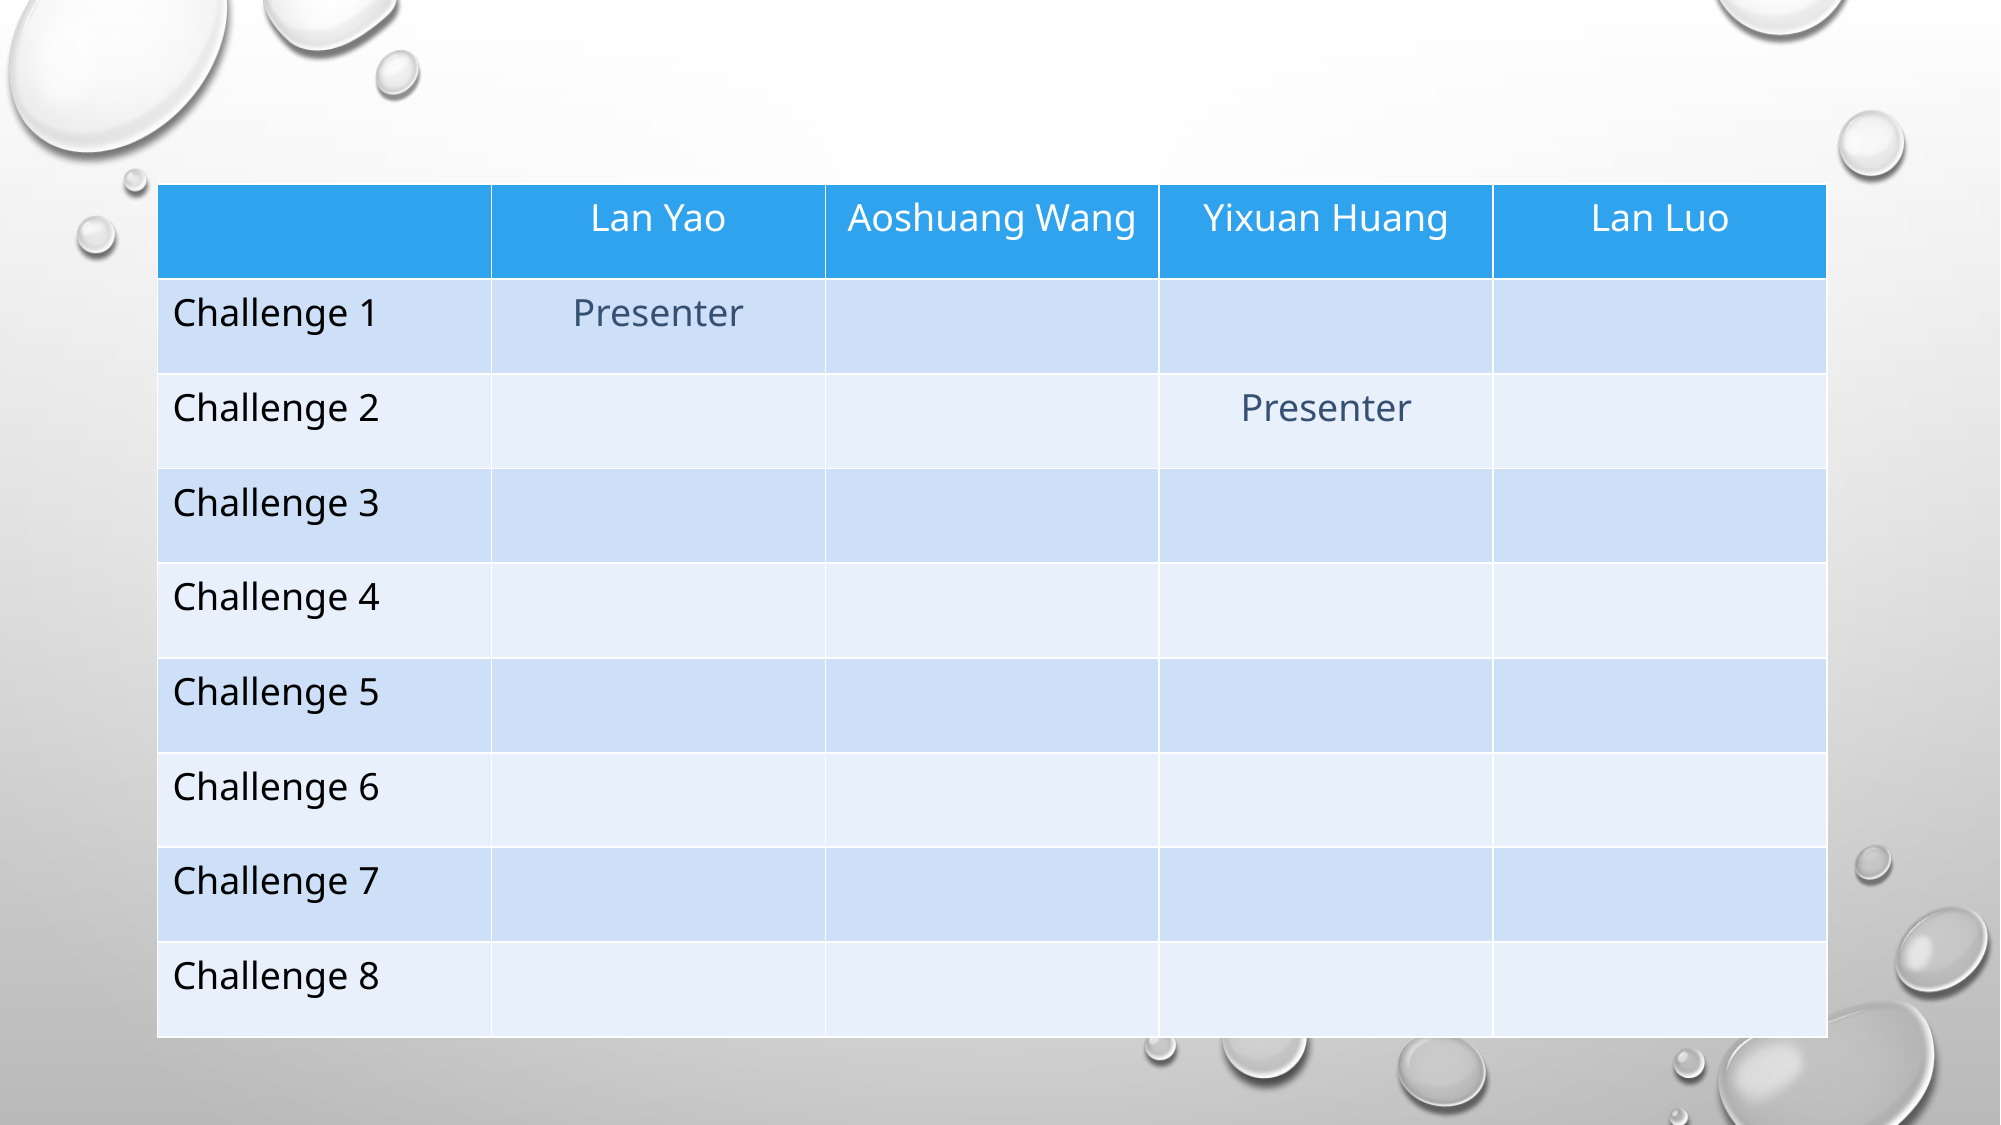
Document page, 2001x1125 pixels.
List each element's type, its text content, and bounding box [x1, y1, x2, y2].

table_cell Challenge 8 [158, 943, 491, 1036]
table_cell [1160, 848, 1492, 941]
table_cell [492, 848, 825, 941]
table_header Yixuan Huang [1160, 185, 1492, 278]
table_cell [1494, 754, 1826, 846]
table_header [158, 185, 491, 278]
table_cell [1494, 943, 1826, 1036]
table_cell [492, 943, 825, 1036]
table_cell [492, 375, 825, 468]
table_cell [1494, 375, 1826, 468]
table_header Lan Yao [492, 185, 825, 278]
table_cell [1160, 659, 1492, 752]
table_cell [1494, 280, 1826, 373]
table_cell [1160, 469, 1492, 562]
table_cell Challenge 1 [158, 280, 491, 373]
table_cell Challenge 4 [158, 564, 491, 657]
table_cell [492, 659, 825, 752]
table_cell [826, 659, 1158, 752]
table_cell [826, 469, 1158, 562]
picture [0, 0, 2000, 1125]
table_cell [826, 943, 1158, 1036]
table_cell Challenge 7 [158, 848, 491, 941]
table_cell [826, 848, 1158, 941]
table_cell Presenter [1160, 375, 1492, 468]
table_cell [1160, 754, 1492, 846]
table_cell [1160, 564, 1492, 657]
table_cell [826, 280, 1158, 373]
table_cell [826, 375, 1158, 468]
table_cell [826, 754, 1158, 846]
table_cell [1494, 564, 1826, 657]
table_header Lan Luo [1494, 185, 1826, 278]
table_cell Presenter [492, 280, 825, 373]
table_cell [1494, 848, 1826, 941]
table_cell [1494, 659, 1826, 752]
table_cell Challenge 2 [158, 375, 491, 468]
table_cell Challenge 6 [158, 754, 491, 846]
table_cell [492, 564, 825, 657]
table_cell Challenge 5 [158, 659, 491, 752]
table_cell [1494, 469, 1826, 562]
table_cell [492, 754, 825, 846]
table_header Aoshuang Wang [826, 185, 1158, 278]
table_cell [826, 564, 1158, 657]
table_cell [1160, 280, 1492, 373]
table_cell [492, 469, 825, 562]
table_cell [1160, 943, 1492, 1036]
table_cell Challenge 3 [158, 469, 491, 562]
